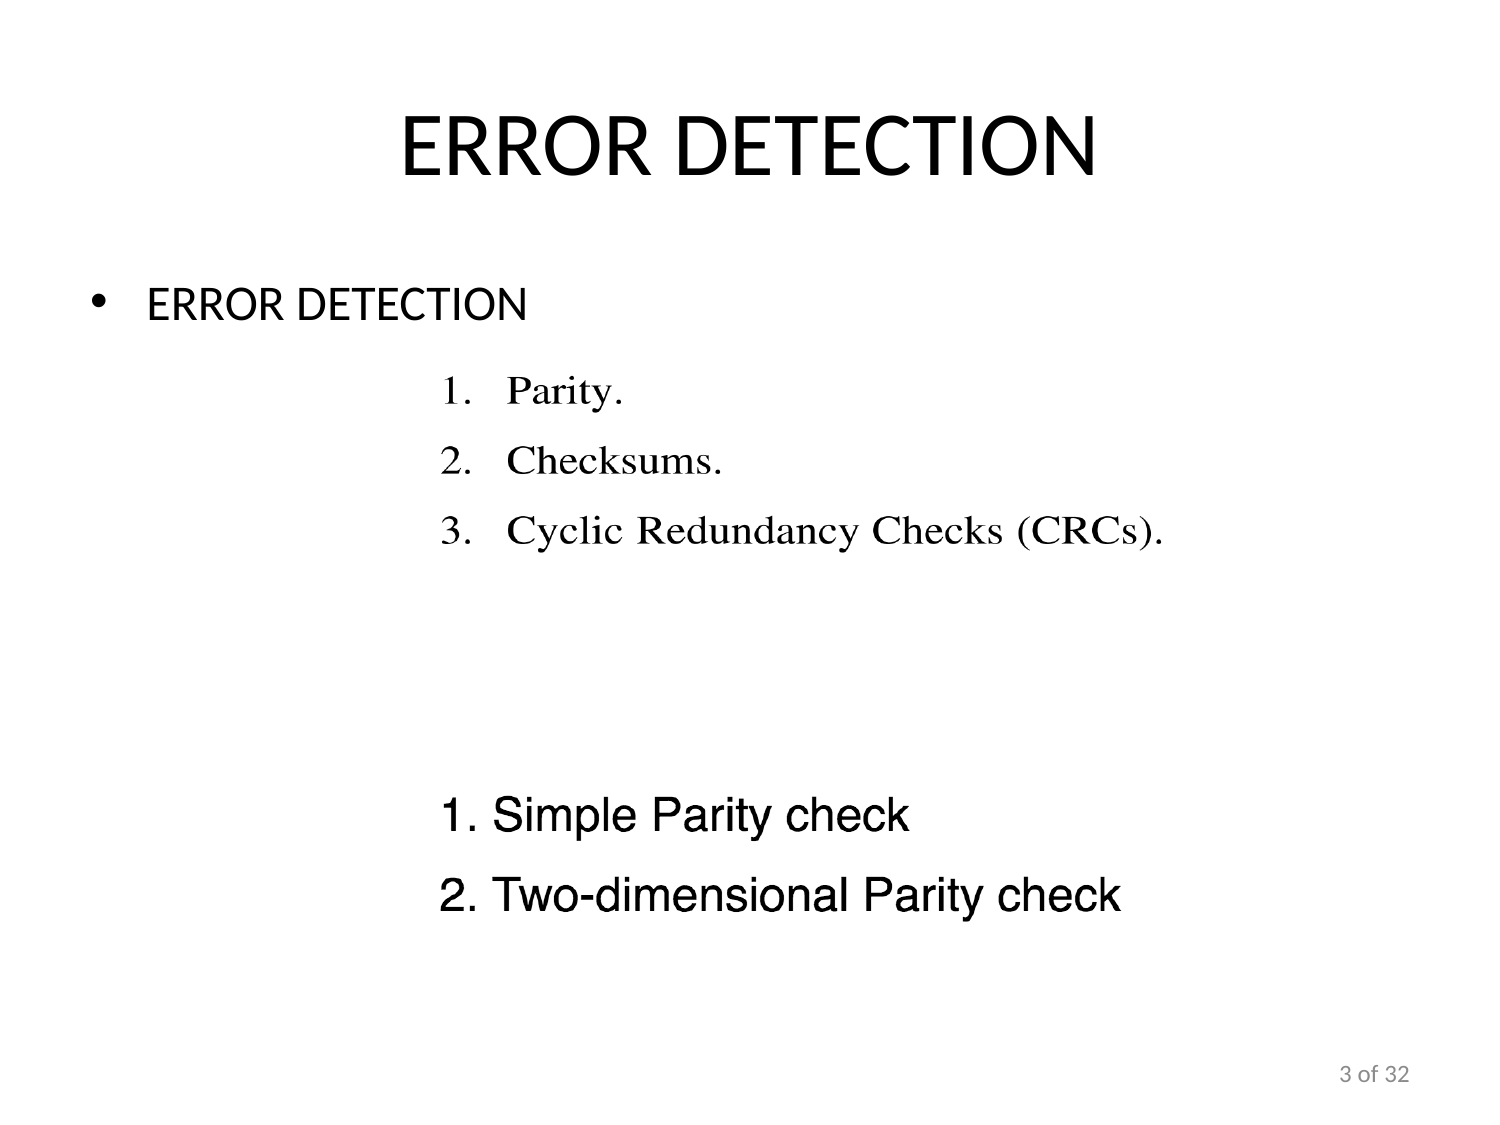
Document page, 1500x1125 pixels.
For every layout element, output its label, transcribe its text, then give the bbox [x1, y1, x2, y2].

picture [419, 787, 1190, 932]
picture [399, 349, 1210, 563]
title Error Detection [75, 45, 1425, 233]
slide_number 3 of 32 [1074, 1042, 1425, 1103]
list Error Detection [75, 262, 1425, 1005]
